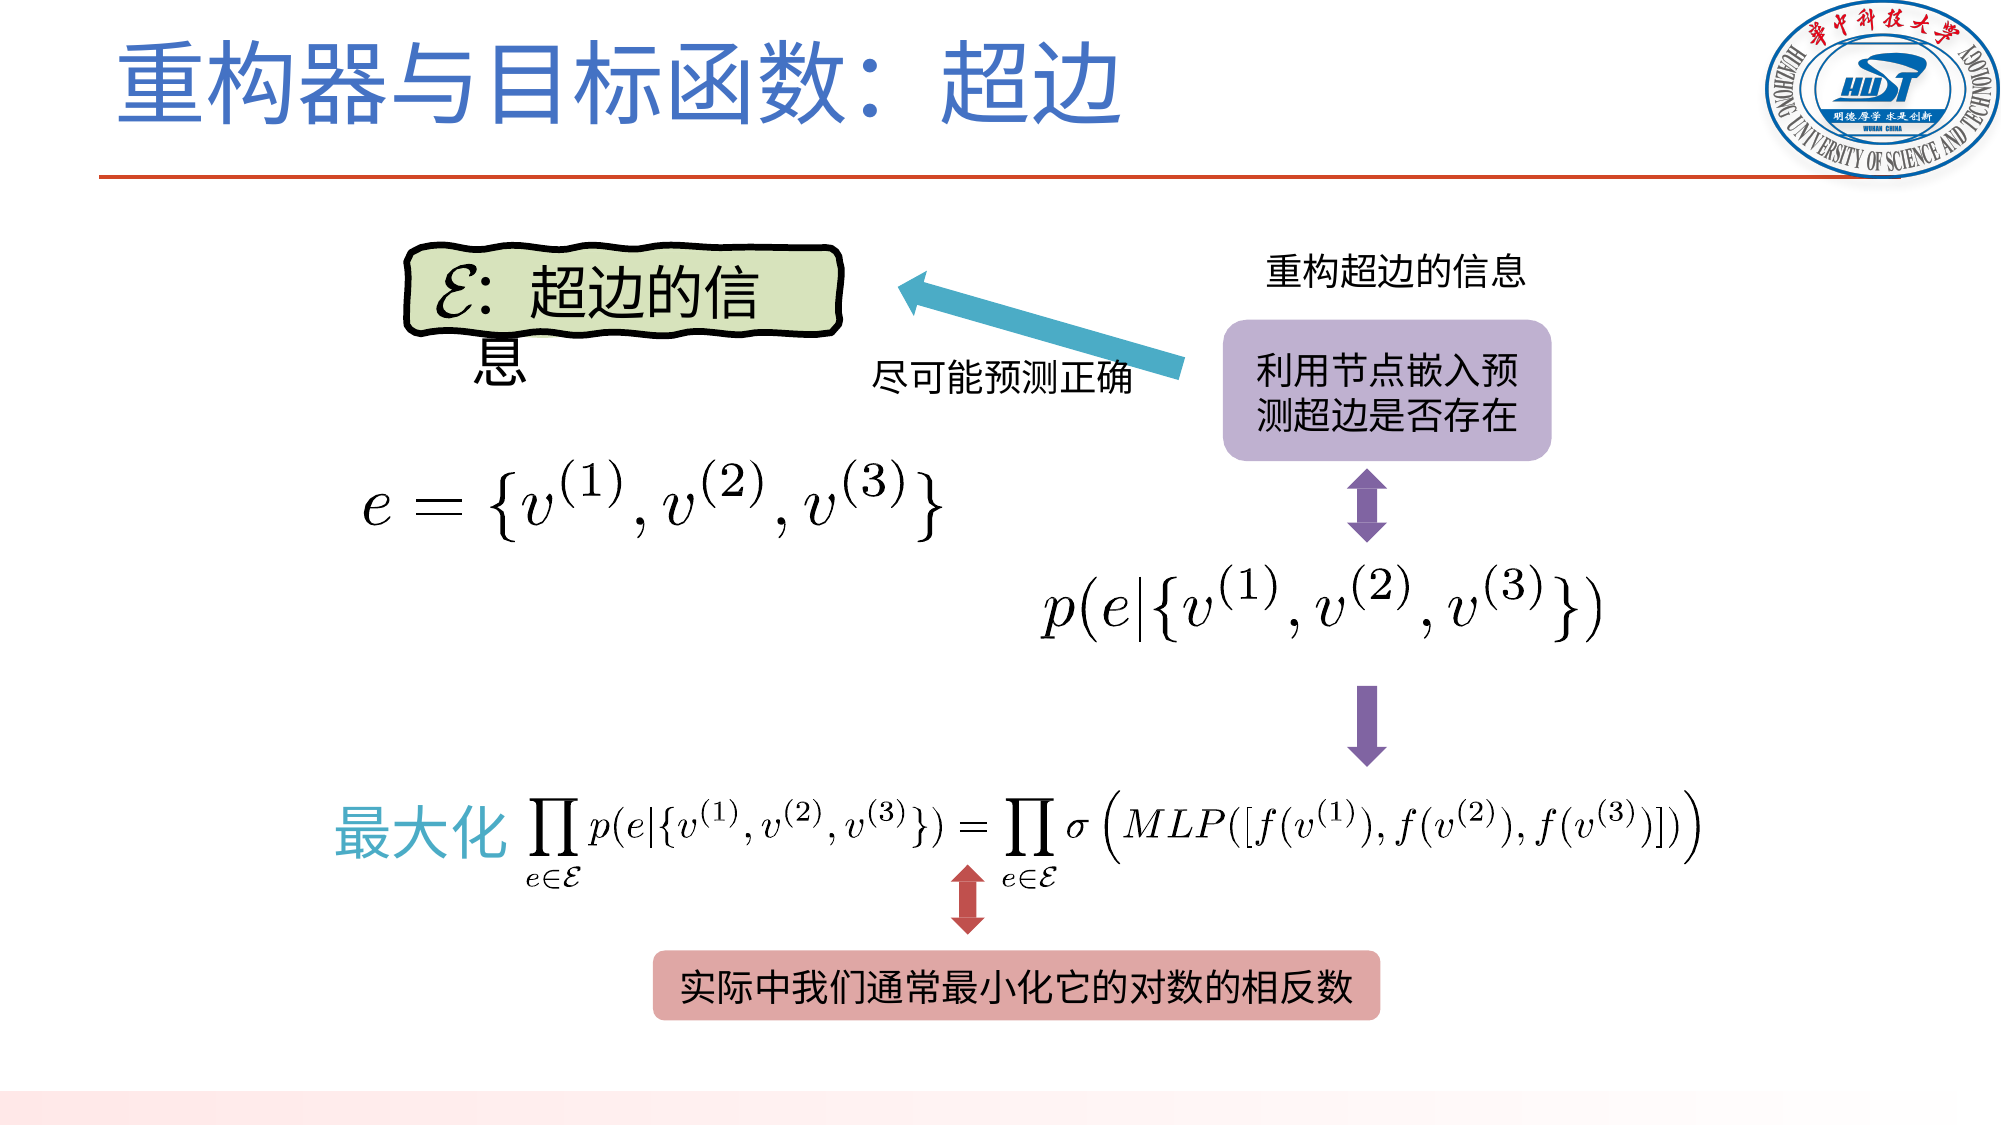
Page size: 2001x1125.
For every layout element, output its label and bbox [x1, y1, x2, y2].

text_box [1263, 247, 1530, 293]
text_box [1183, 596, 1212, 627]
text_box [829, 833, 835, 846]
text_box [1395, 808, 1417, 846]
text_box [627, 819, 644, 838]
text_box [1290, 619, 1299, 639]
text_box [363, 493, 391, 526]
text_box [1005, 798, 1054, 856]
text_box [749, 459, 763, 508]
text_box [1485, 564, 1498, 611]
text_box [529, 798, 578, 856]
text_box [1246, 807, 1253, 847]
text_box [1264, 564, 1277, 611]
text_box [1598, 799, 1606, 828]
text_box [785, 799, 793, 828]
text_box [1435, 819, 1454, 838]
text_box [1240, 568, 1257, 599]
text_box [813, 799, 821, 828]
text_box [490, 472, 515, 543]
text_box [1656, 807, 1662, 847]
text_box [582, 463, 601, 496]
text_box [1458, 799, 1466, 828]
text_box [1421, 806, 1432, 848]
text_box [1346, 468, 1388, 543]
text_box [526, 873, 539, 887]
text_box [1019, 869, 1036, 889]
text_box [1486, 799, 1494, 828]
text_box [729, 799, 737, 828]
text_box [932, 806, 942, 848]
text_box [844, 459, 857, 508]
text_box [678, 819, 697, 838]
text_box [561, 459, 575, 508]
text_box [1222, 319, 1552, 462]
text_box [1039, 866, 1057, 888]
text_box [868, 799, 877, 828]
text_box [862, 463, 885, 497]
text_box [777, 517, 786, 539]
text_box [912, 806, 928, 848]
text_box [404, 244, 842, 395]
text_box [1104, 790, 1121, 865]
text_box [917, 472, 943, 543]
text_box [331, 797, 511, 867]
text_box [1423, 619, 1431, 639]
text_box [652, 950, 1381, 1021]
text_box [1331, 801, 1342, 821]
text_box [804, 493, 835, 526]
text_box [1067, 819, 1089, 838]
text_box [1397, 564, 1409, 611]
text_box [869, 270, 1186, 400]
text_box [1318, 799, 1326, 828]
text_box [1281, 806, 1292, 848]
text_box [1562, 806, 1572, 848]
text_box [1153, 576, 1177, 643]
text_box [1081, 576, 1097, 643]
text_box [1370, 568, 1391, 599]
text_box [1167, 809, 1193, 838]
text_box [1220, 564, 1233, 611]
text_box [614, 806, 624, 848]
text_box [1535, 808, 1557, 846]
text_box [1346, 685, 1388, 767]
text_box [1469, 801, 1483, 821]
text_box [522, 493, 553, 526]
text_box [896, 799, 905, 828]
text_box [1586, 576, 1601, 643]
text_box [1294, 819, 1313, 838]
text_box [1378, 833, 1384, 846]
text_box [721, 463, 744, 496]
text_box [1502, 568, 1524, 600]
text_box [1040, 596, 1075, 639]
text_box [701, 799, 710, 828]
text_box [1002, 873, 1015, 887]
text_box [745, 833, 751, 846]
text_box [1641, 806, 1652, 848]
picture [1765, 0, 2000, 179]
text_box [543, 869, 560, 889]
text_box [1255, 808, 1276, 846]
text_box [1361, 806, 1371, 848]
text_box [1626, 799, 1634, 828]
text_box [1103, 596, 1129, 627]
text_box [563, 866, 581, 888]
text_box [659, 806, 674, 848]
text_box [1230, 806, 1240, 848]
text_box [879, 801, 894, 822]
text_box [1501, 806, 1511, 848]
text_box [1315, 596, 1345, 627]
text_box [702, 459, 716, 508]
text_box [761, 819, 780, 838]
text_box [1123, 809, 1165, 838]
text_box [636, 517, 645, 539]
text_box [1609, 801, 1623, 822]
text_box [1448, 596, 1477, 627]
text_box [1684, 790, 1700, 865]
text_box [845, 819, 864, 838]
text_box [1352, 564, 1365, 611]
text_box [1575, 819, 1594, 838]
text_box [891, 459, 904, 508]
text_box [950, 864, 985, 935]
text_box [1529, 564, 1542, 611]
text_box [1195, 809, 1225, 838]
text_box [796, 801, 810, 821]
text_box [1346, 799, 1354, 828]
text_box [1554, 576, 1578, 643]
title [99, 0, 1825, 177]
text_box [588, 819, 610, 846]
text_box [714, 801, 725, 821]
text_box [663, 493, 694, 526]
text_box [608, 459, 622, 508]
text_box [1669, 806, 1679, 848]
text_box [1518, 833, 1524, 846]
